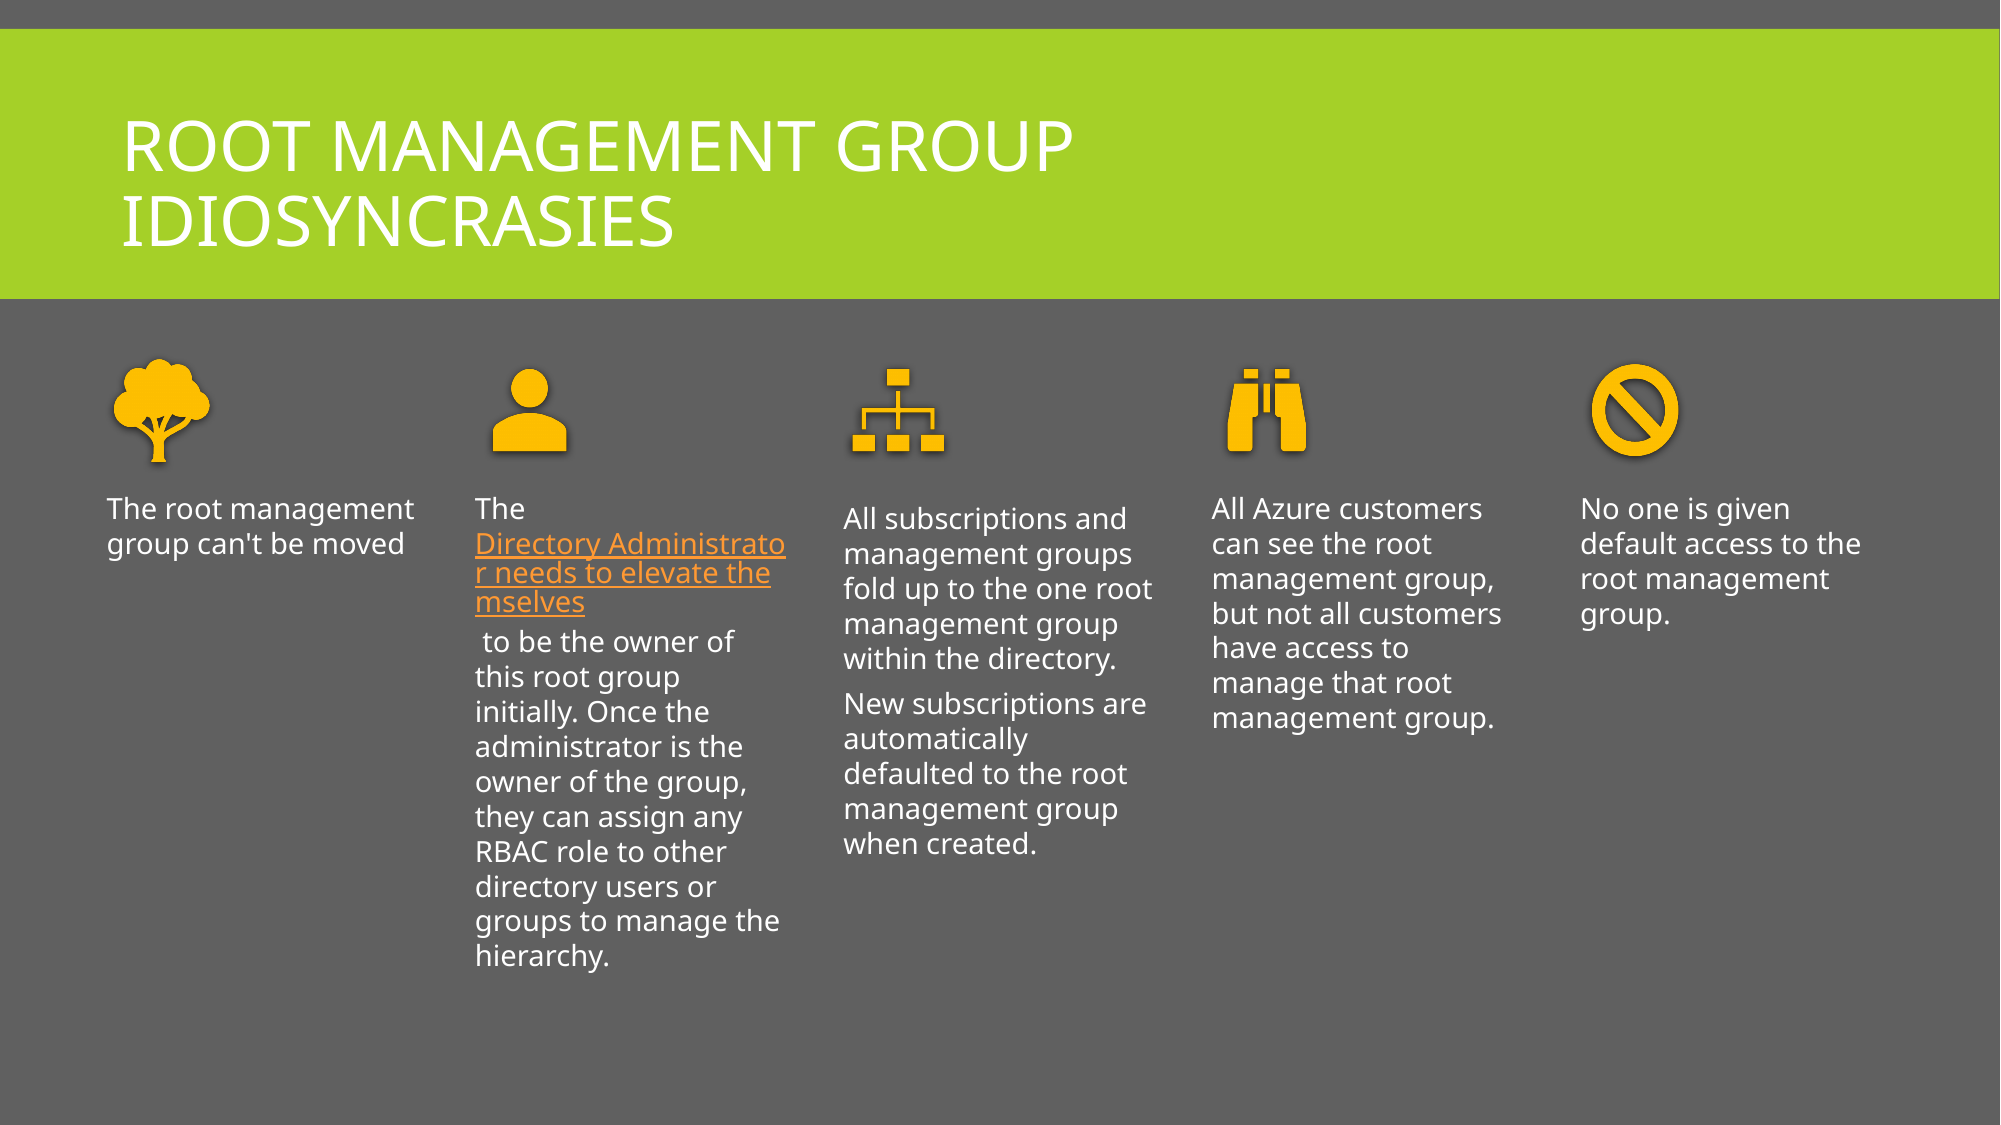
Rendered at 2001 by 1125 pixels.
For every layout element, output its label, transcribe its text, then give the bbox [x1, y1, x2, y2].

title Root Management Group Idiosyncrasies [106, 103, 1625, 267]
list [106, 269, 1894, 1020]
